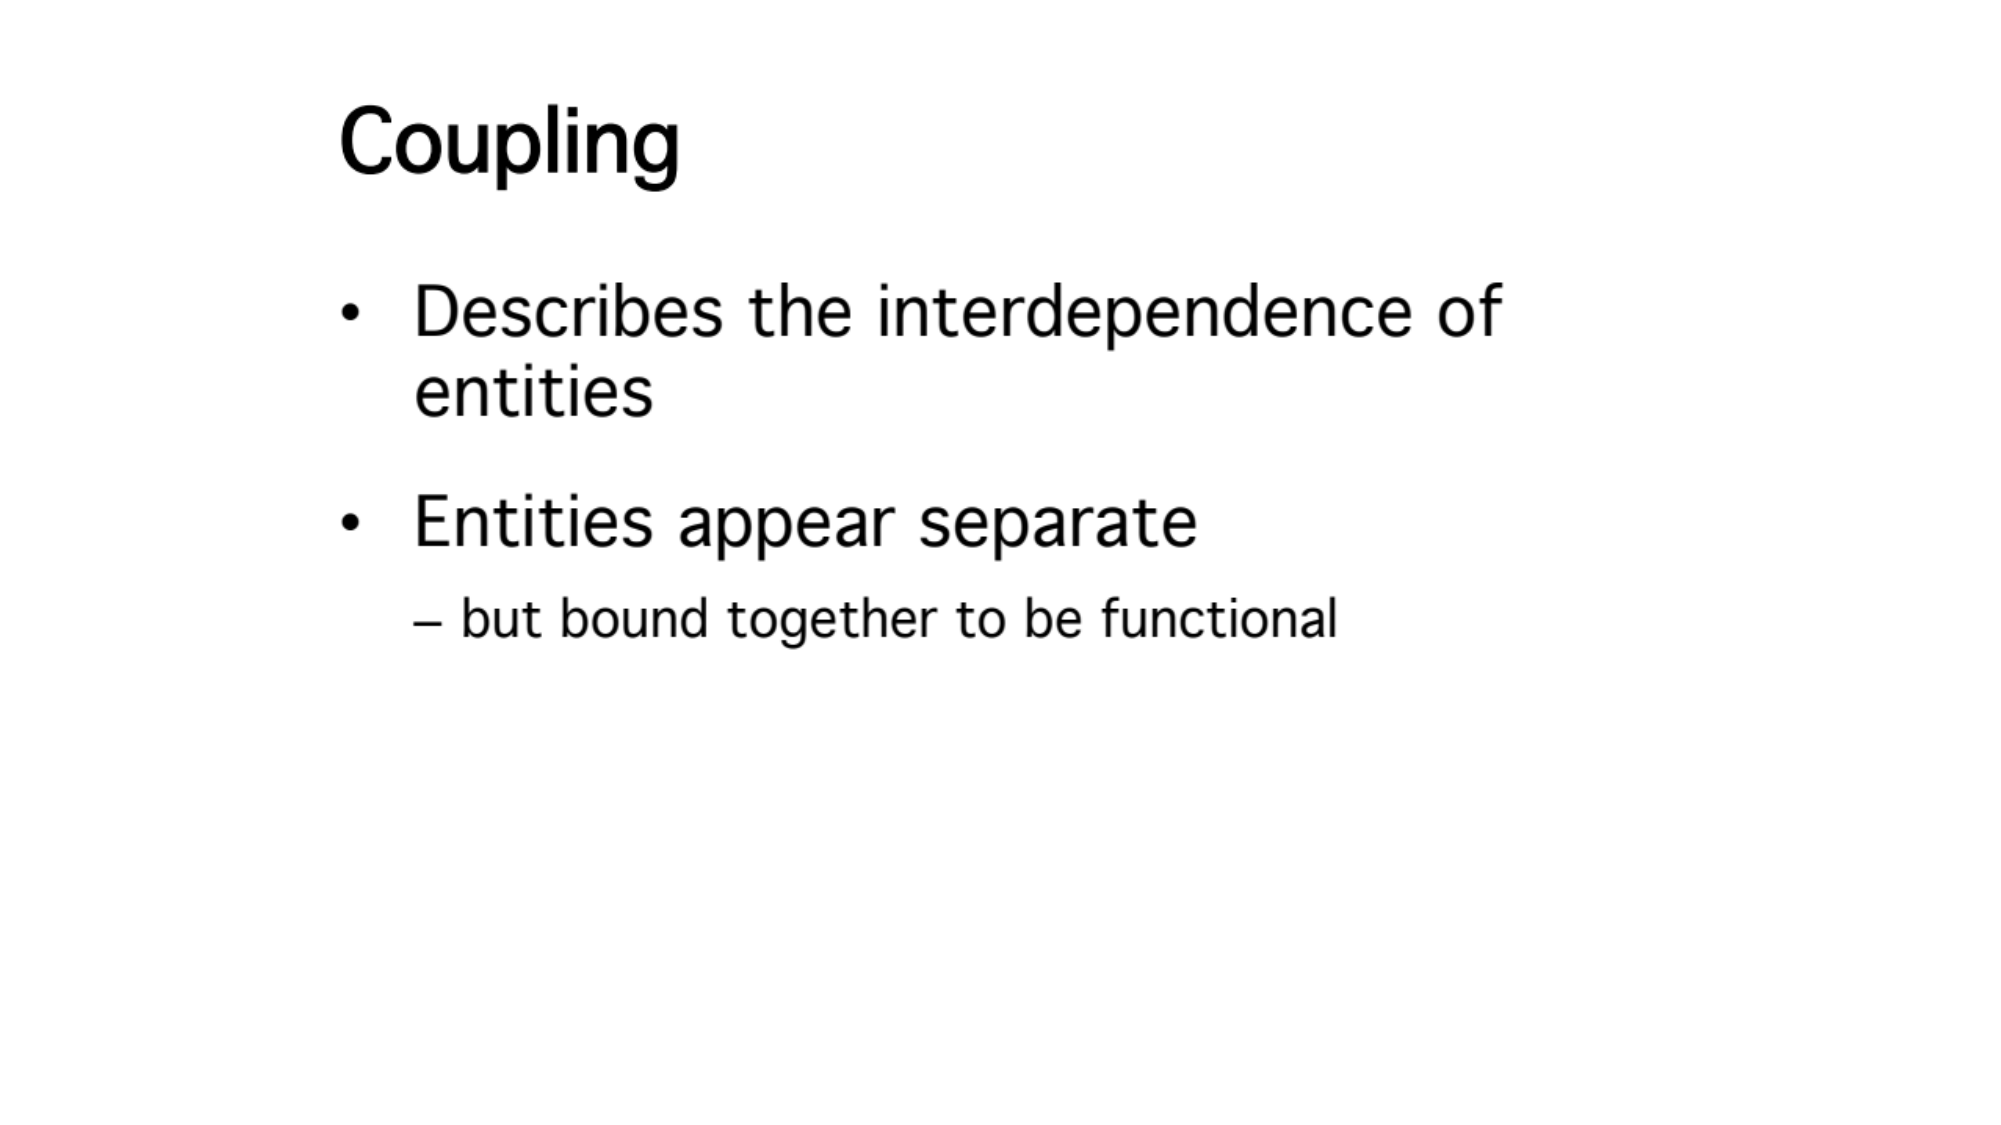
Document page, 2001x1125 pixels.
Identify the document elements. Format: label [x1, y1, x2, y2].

picture [249, 0, 1750, 1125]
